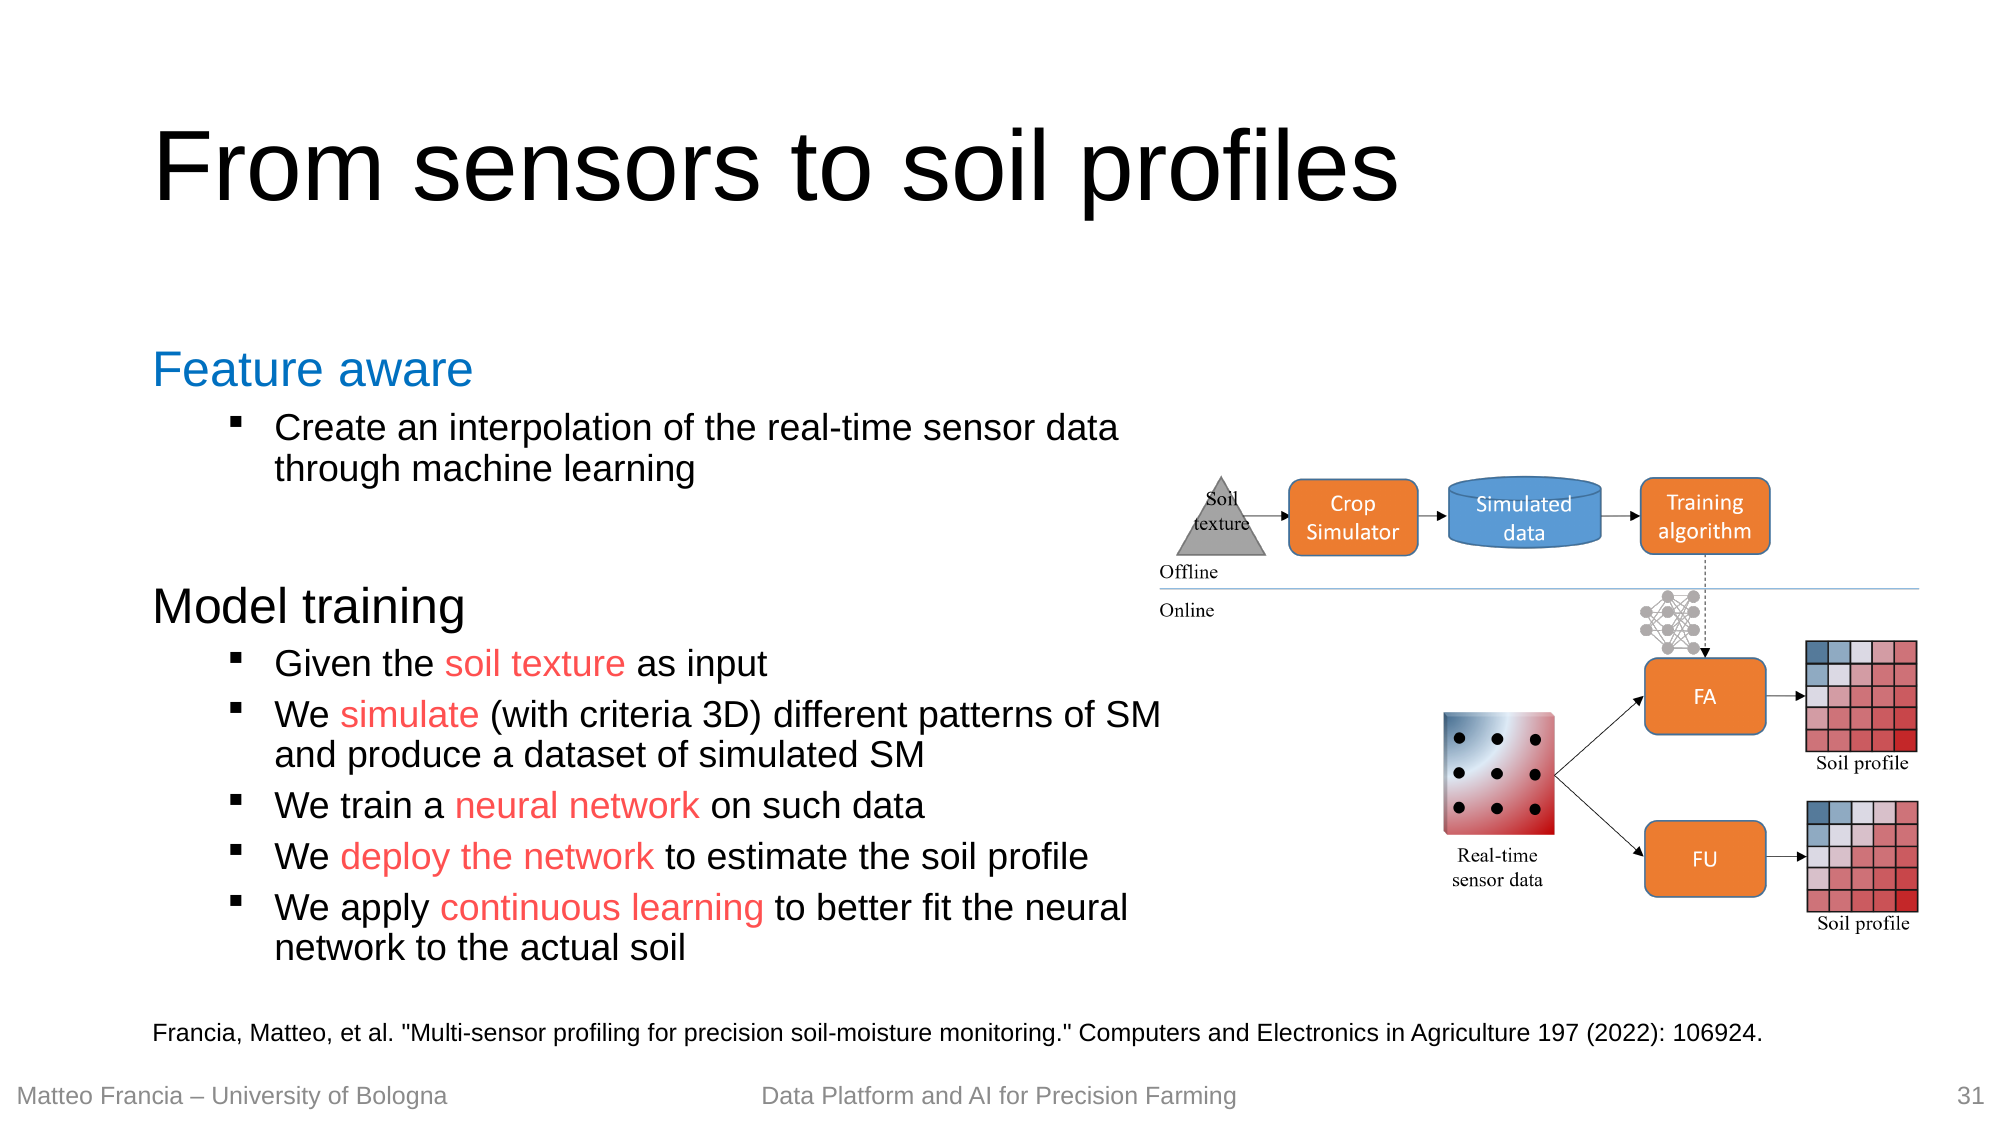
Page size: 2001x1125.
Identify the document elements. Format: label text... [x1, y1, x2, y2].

list Feature aware Create an interpolation of the real-time sensor data through machine learning Model training Given the soil texture as input We simulate (with criteria 3D) different patterns of SM and produce a dataset of simulated SM We train a neural network on such data We deploy the network to estimate the soil profile We apply continuous learning to better fit the neural network to the actual soil [137, 299, 1189, 1003]
slide_number 31 [1550, 1065, 2000, 1125]
footer Matteo Francia – University of Bologna [0, 1065, 466, 1125]
text_box Francia, Matteo, et al. "Multi-sensor profiling for precision soil-moisture monitoring." Computers and Electronics in Agriculture 197 (2022): 106924. [137, 1003, 1863, 1064]
title From sensors to soil profiles [137, 59, 1863, 278]
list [1147, 475, 1928, 947]
